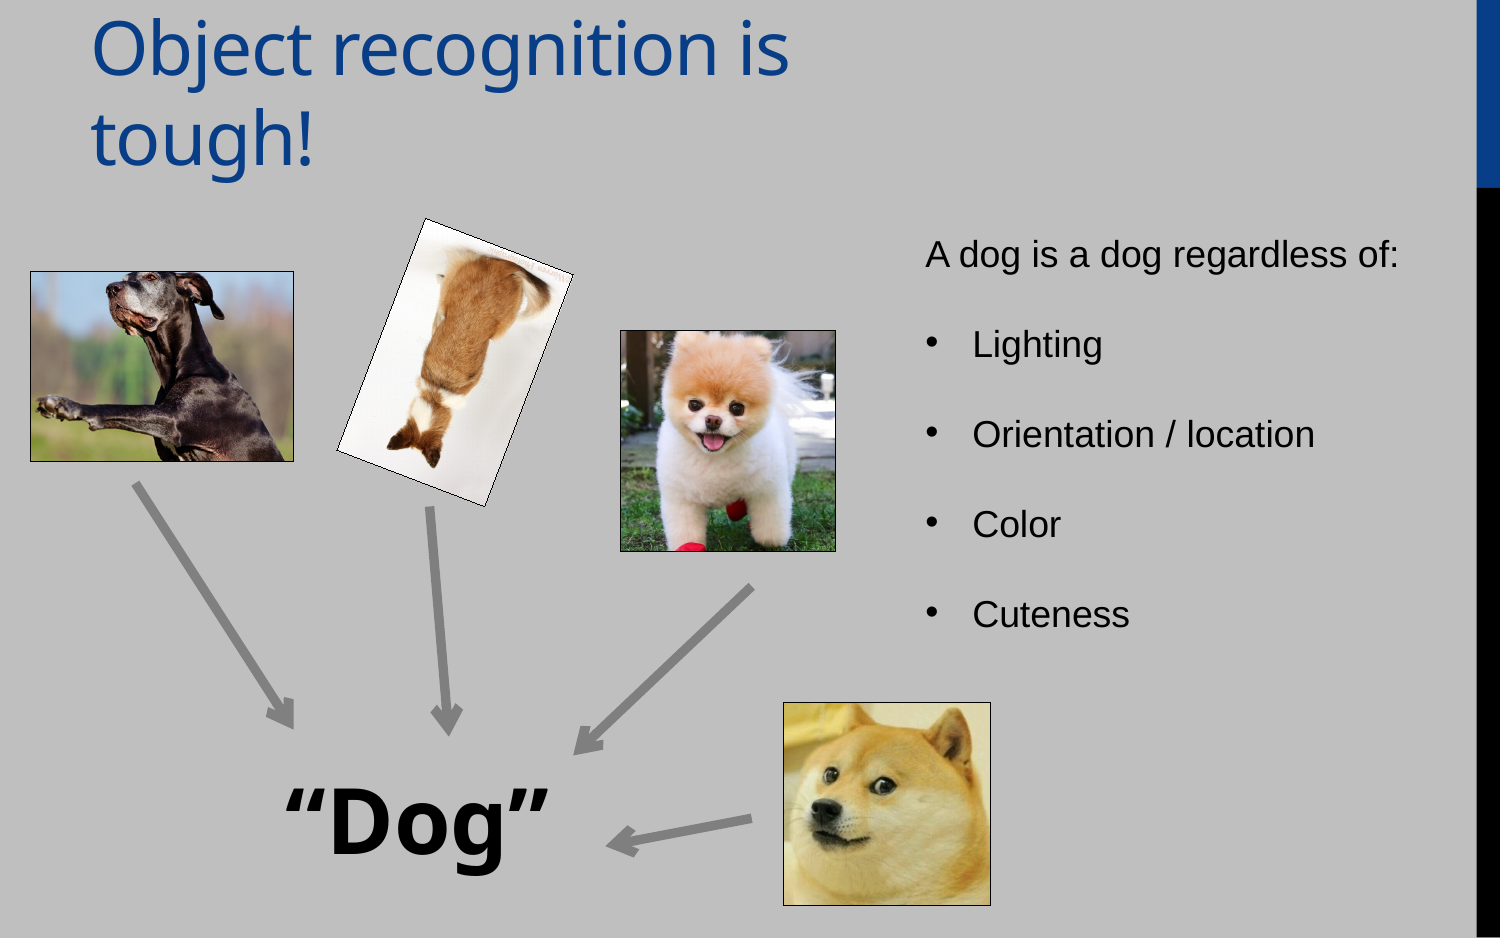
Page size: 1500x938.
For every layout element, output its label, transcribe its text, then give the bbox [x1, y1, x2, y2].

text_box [429, 505, 450, 738]
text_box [604, 817, 753, 847]
text_box “Dog” [270, 755, 729, 881]
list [30, 270, 295, 463]
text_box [572, 585, 753, 757]
title Object recognition is tough! [75, 0, 1025, 188]
picture [783, 701, 991, 907]
picture [338, 219, 572, 506]
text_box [134, 482, 295, 731]
picture [619, 330, 837, 553]
text_box A dog is a dog regardless of: Lighting Orientation / location Color Cuteness [910, 222, 1442, 867]
